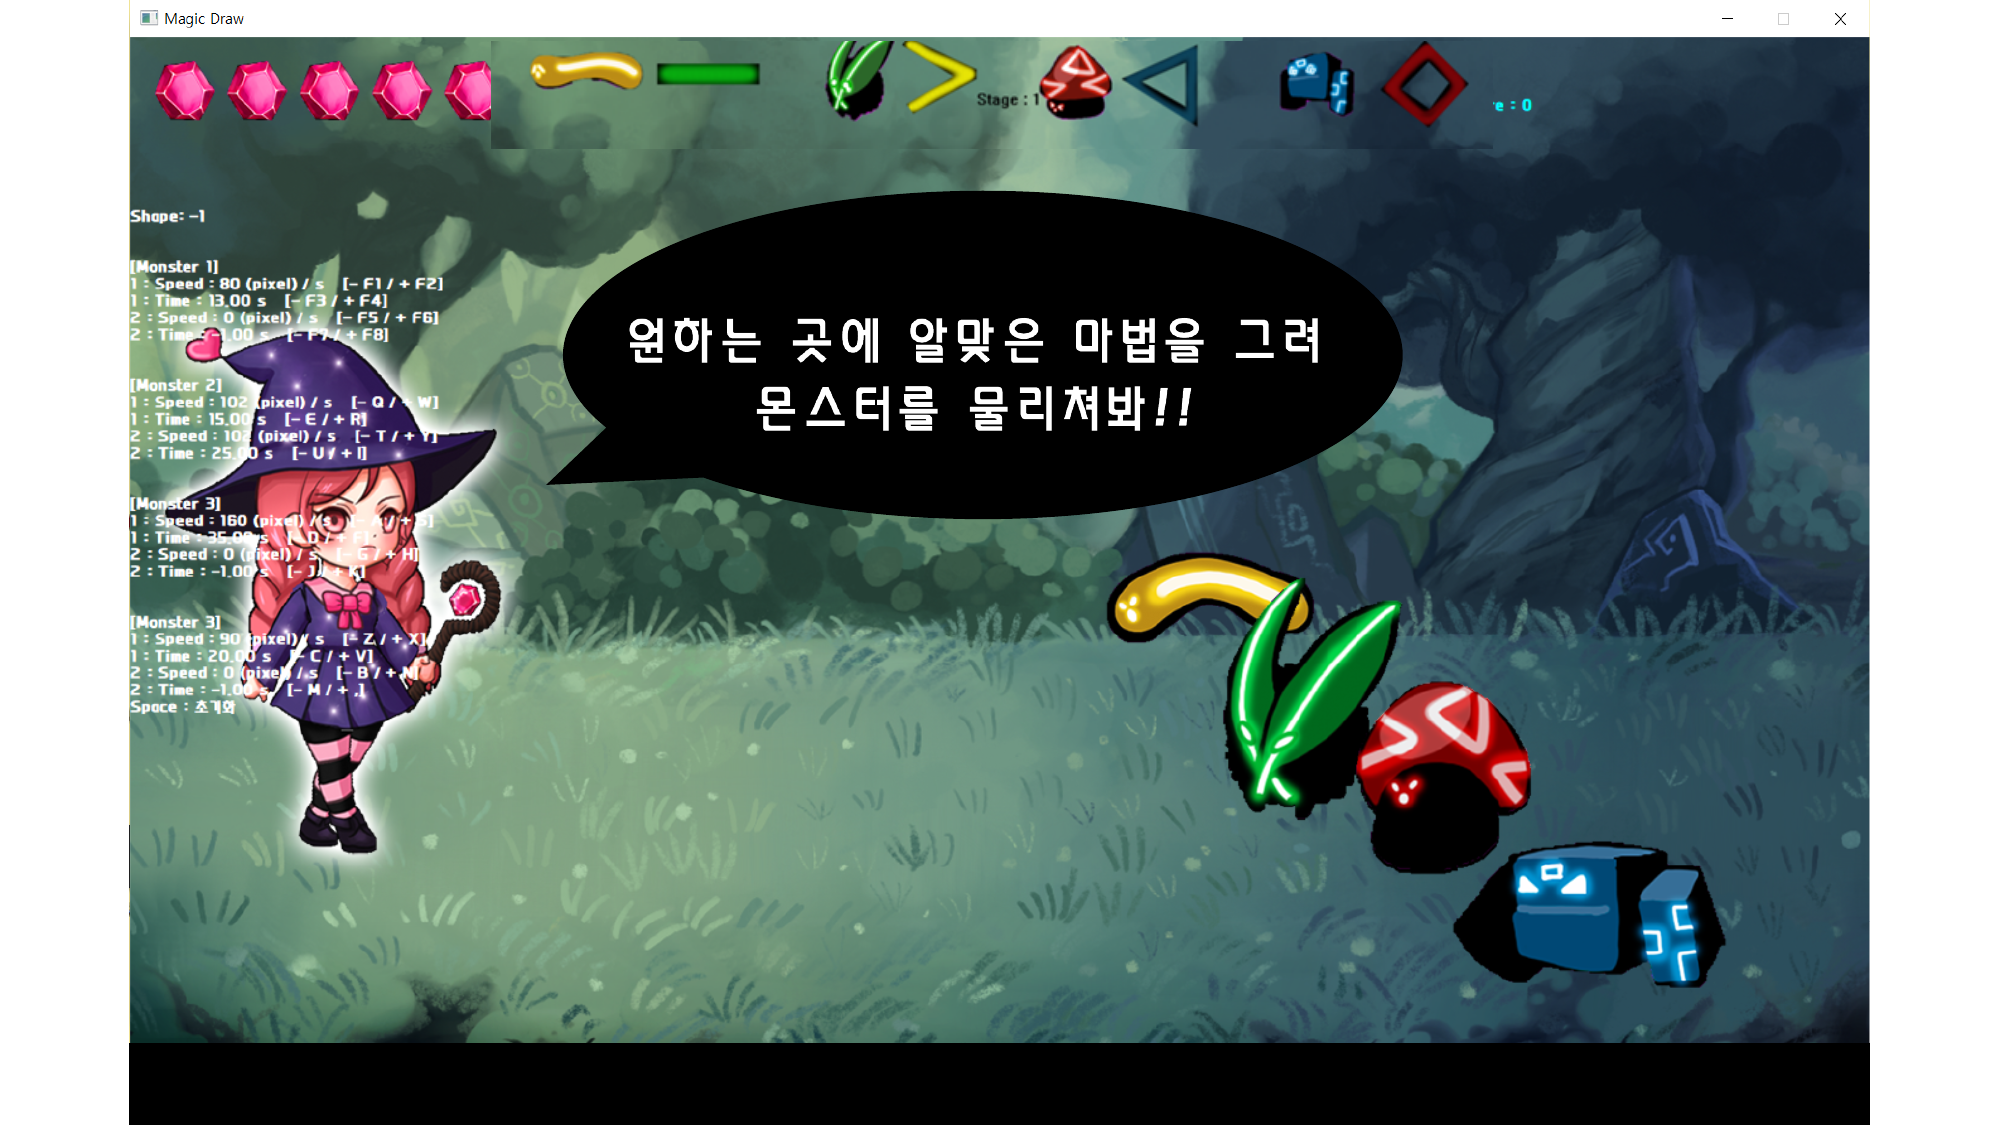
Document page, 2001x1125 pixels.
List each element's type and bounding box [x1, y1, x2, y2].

picture [129, 0, 1870, 1125]
